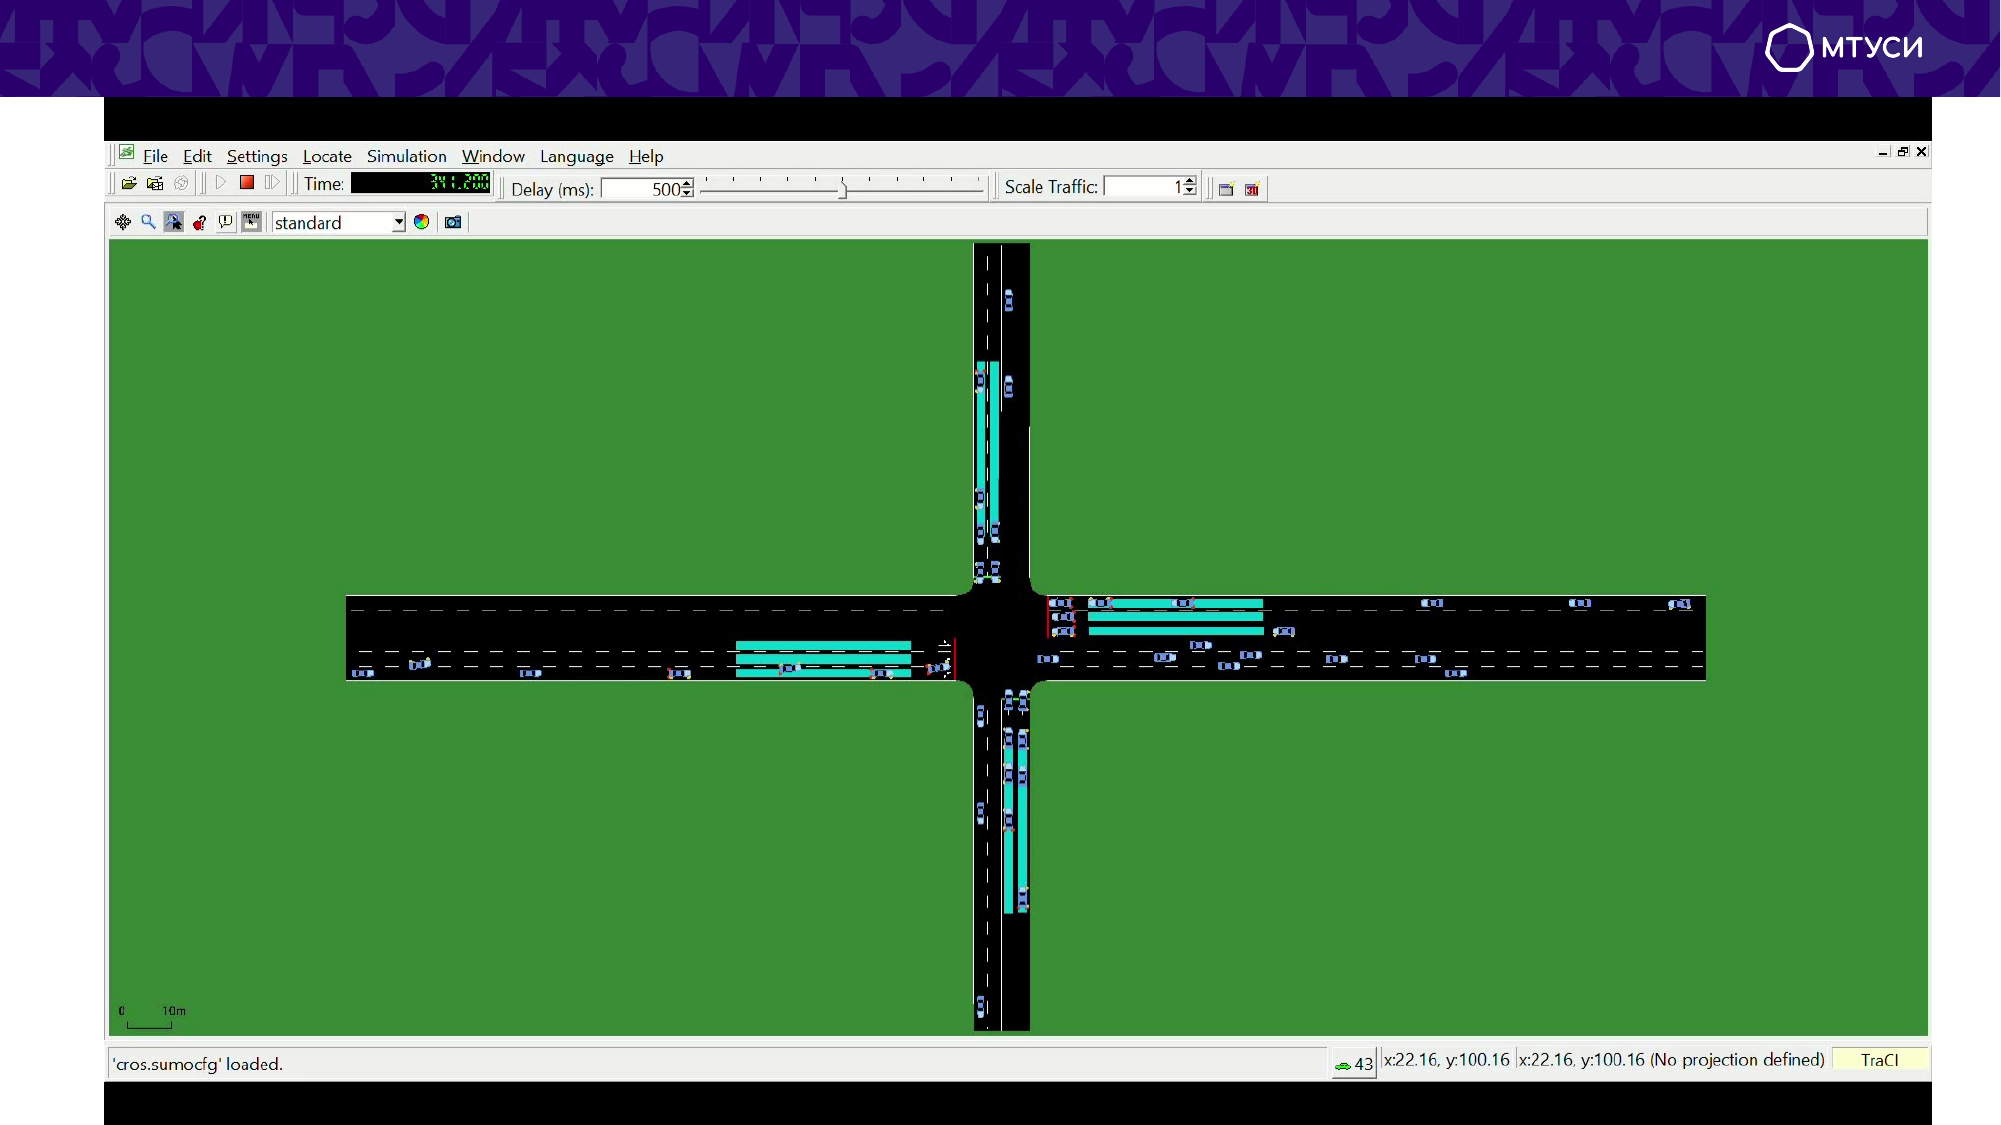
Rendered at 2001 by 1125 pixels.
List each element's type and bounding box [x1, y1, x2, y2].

picture [0, 0, 2001, 97]
text_box [103, 96, 1933, 1125]
